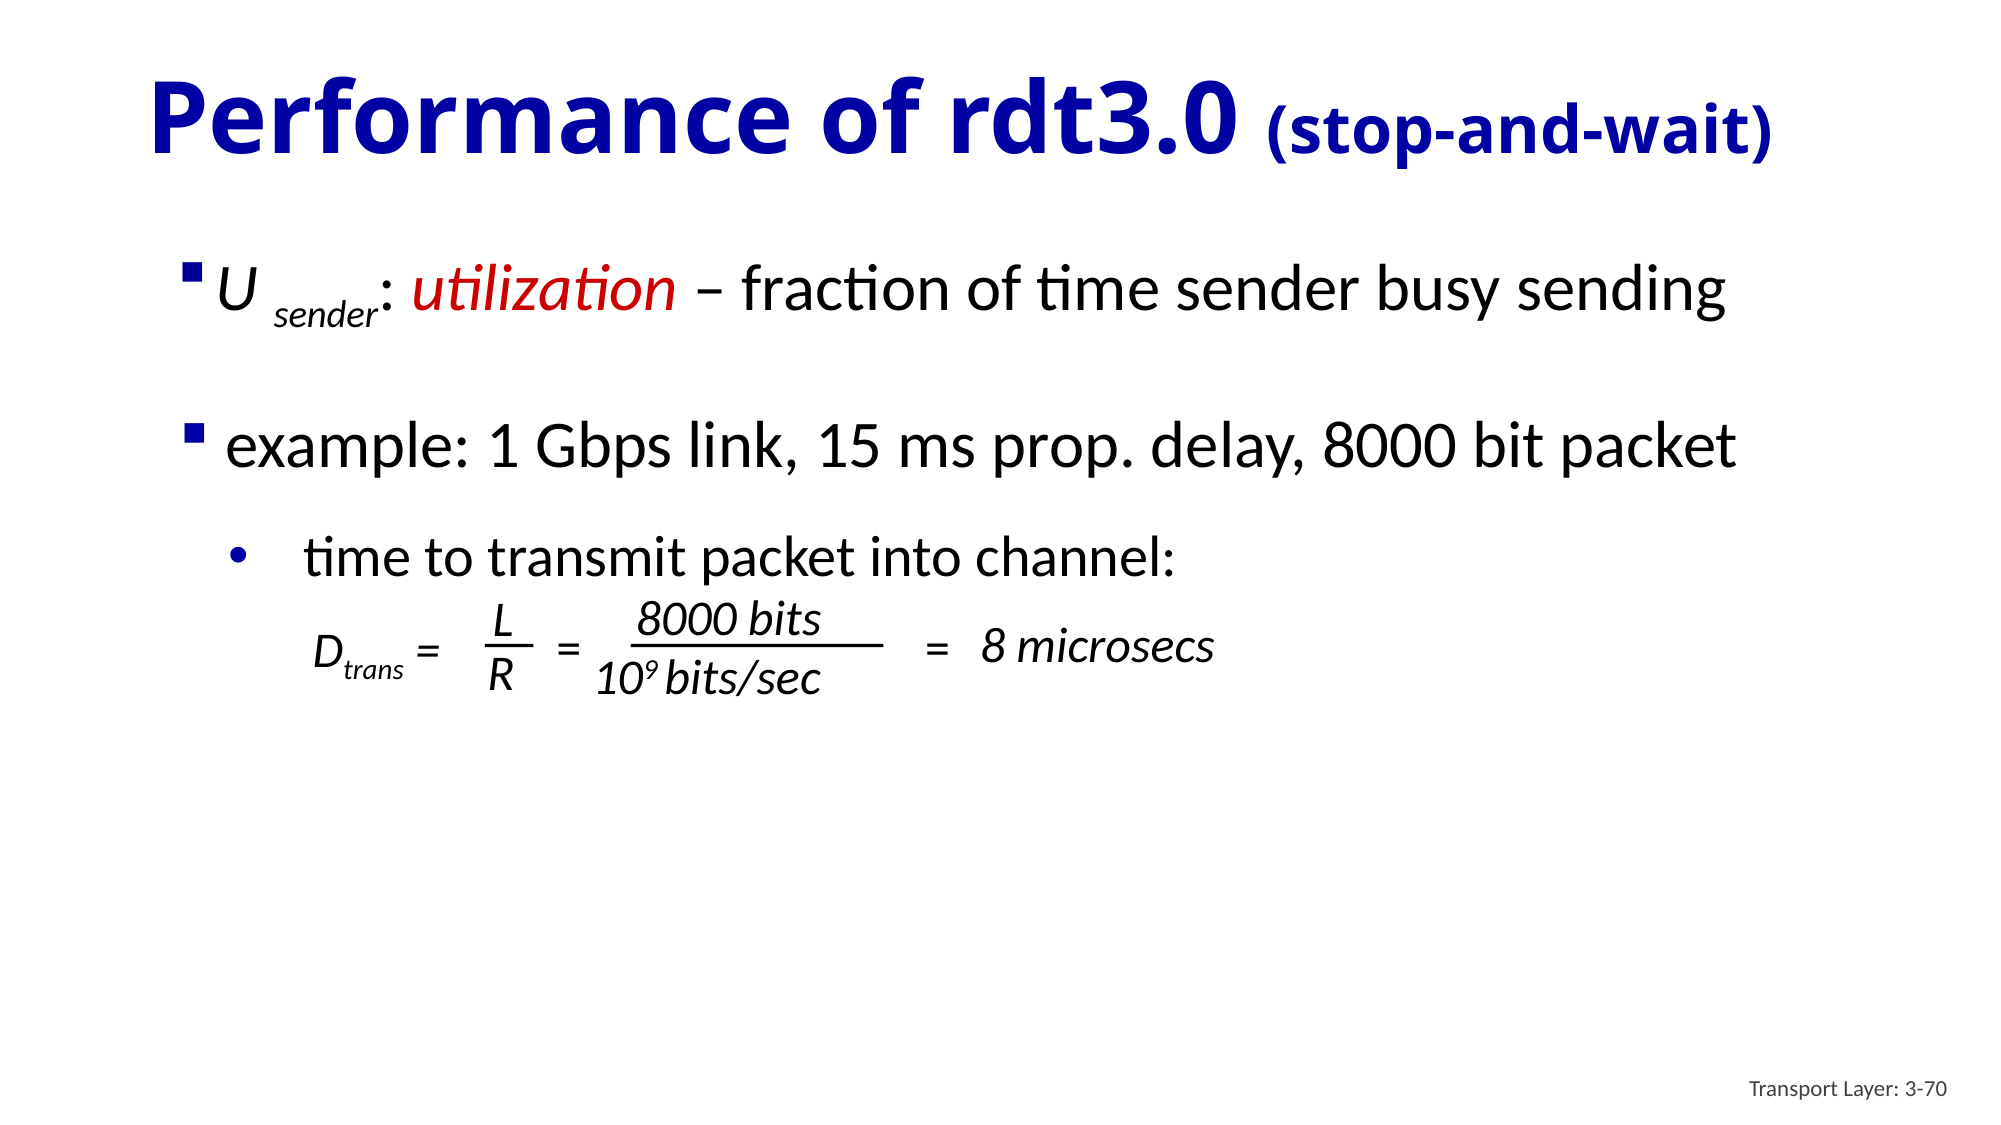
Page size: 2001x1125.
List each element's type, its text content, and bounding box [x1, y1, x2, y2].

title Performance of rdt3.0 (stop-and-wait) [131, 47, 1952, 195]
text_box time to transmit packet into channel: [136, 518, 1731, 691]
text_box U sender: utilization – fraction of time sender busy sending [87, 241, 1852, 320]
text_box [292, 578, 1232, 712]
text_box example: 1 Gbps link, 15 ms prop. delay, 8000 bit packet [142, 402, 1871, 574]
slide_number Transport Layer: 3-70 [1512, 1056, 1963, 1117]
